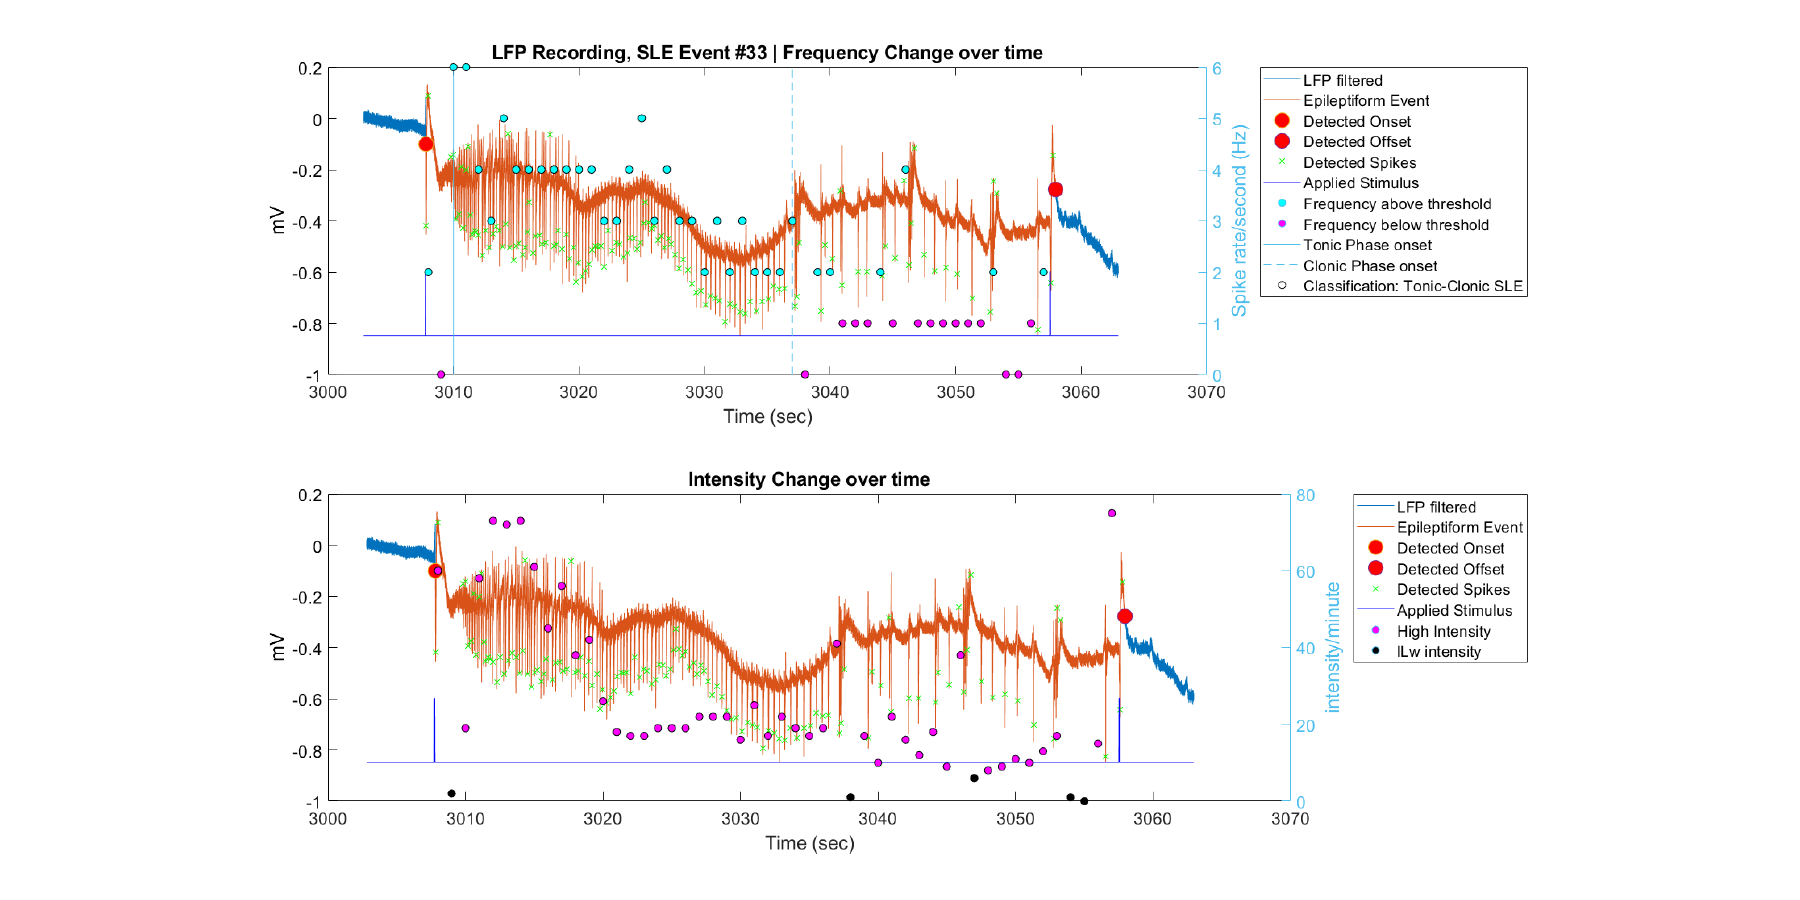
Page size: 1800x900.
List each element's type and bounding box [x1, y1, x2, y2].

picture [126, 0, 1674, 900]
